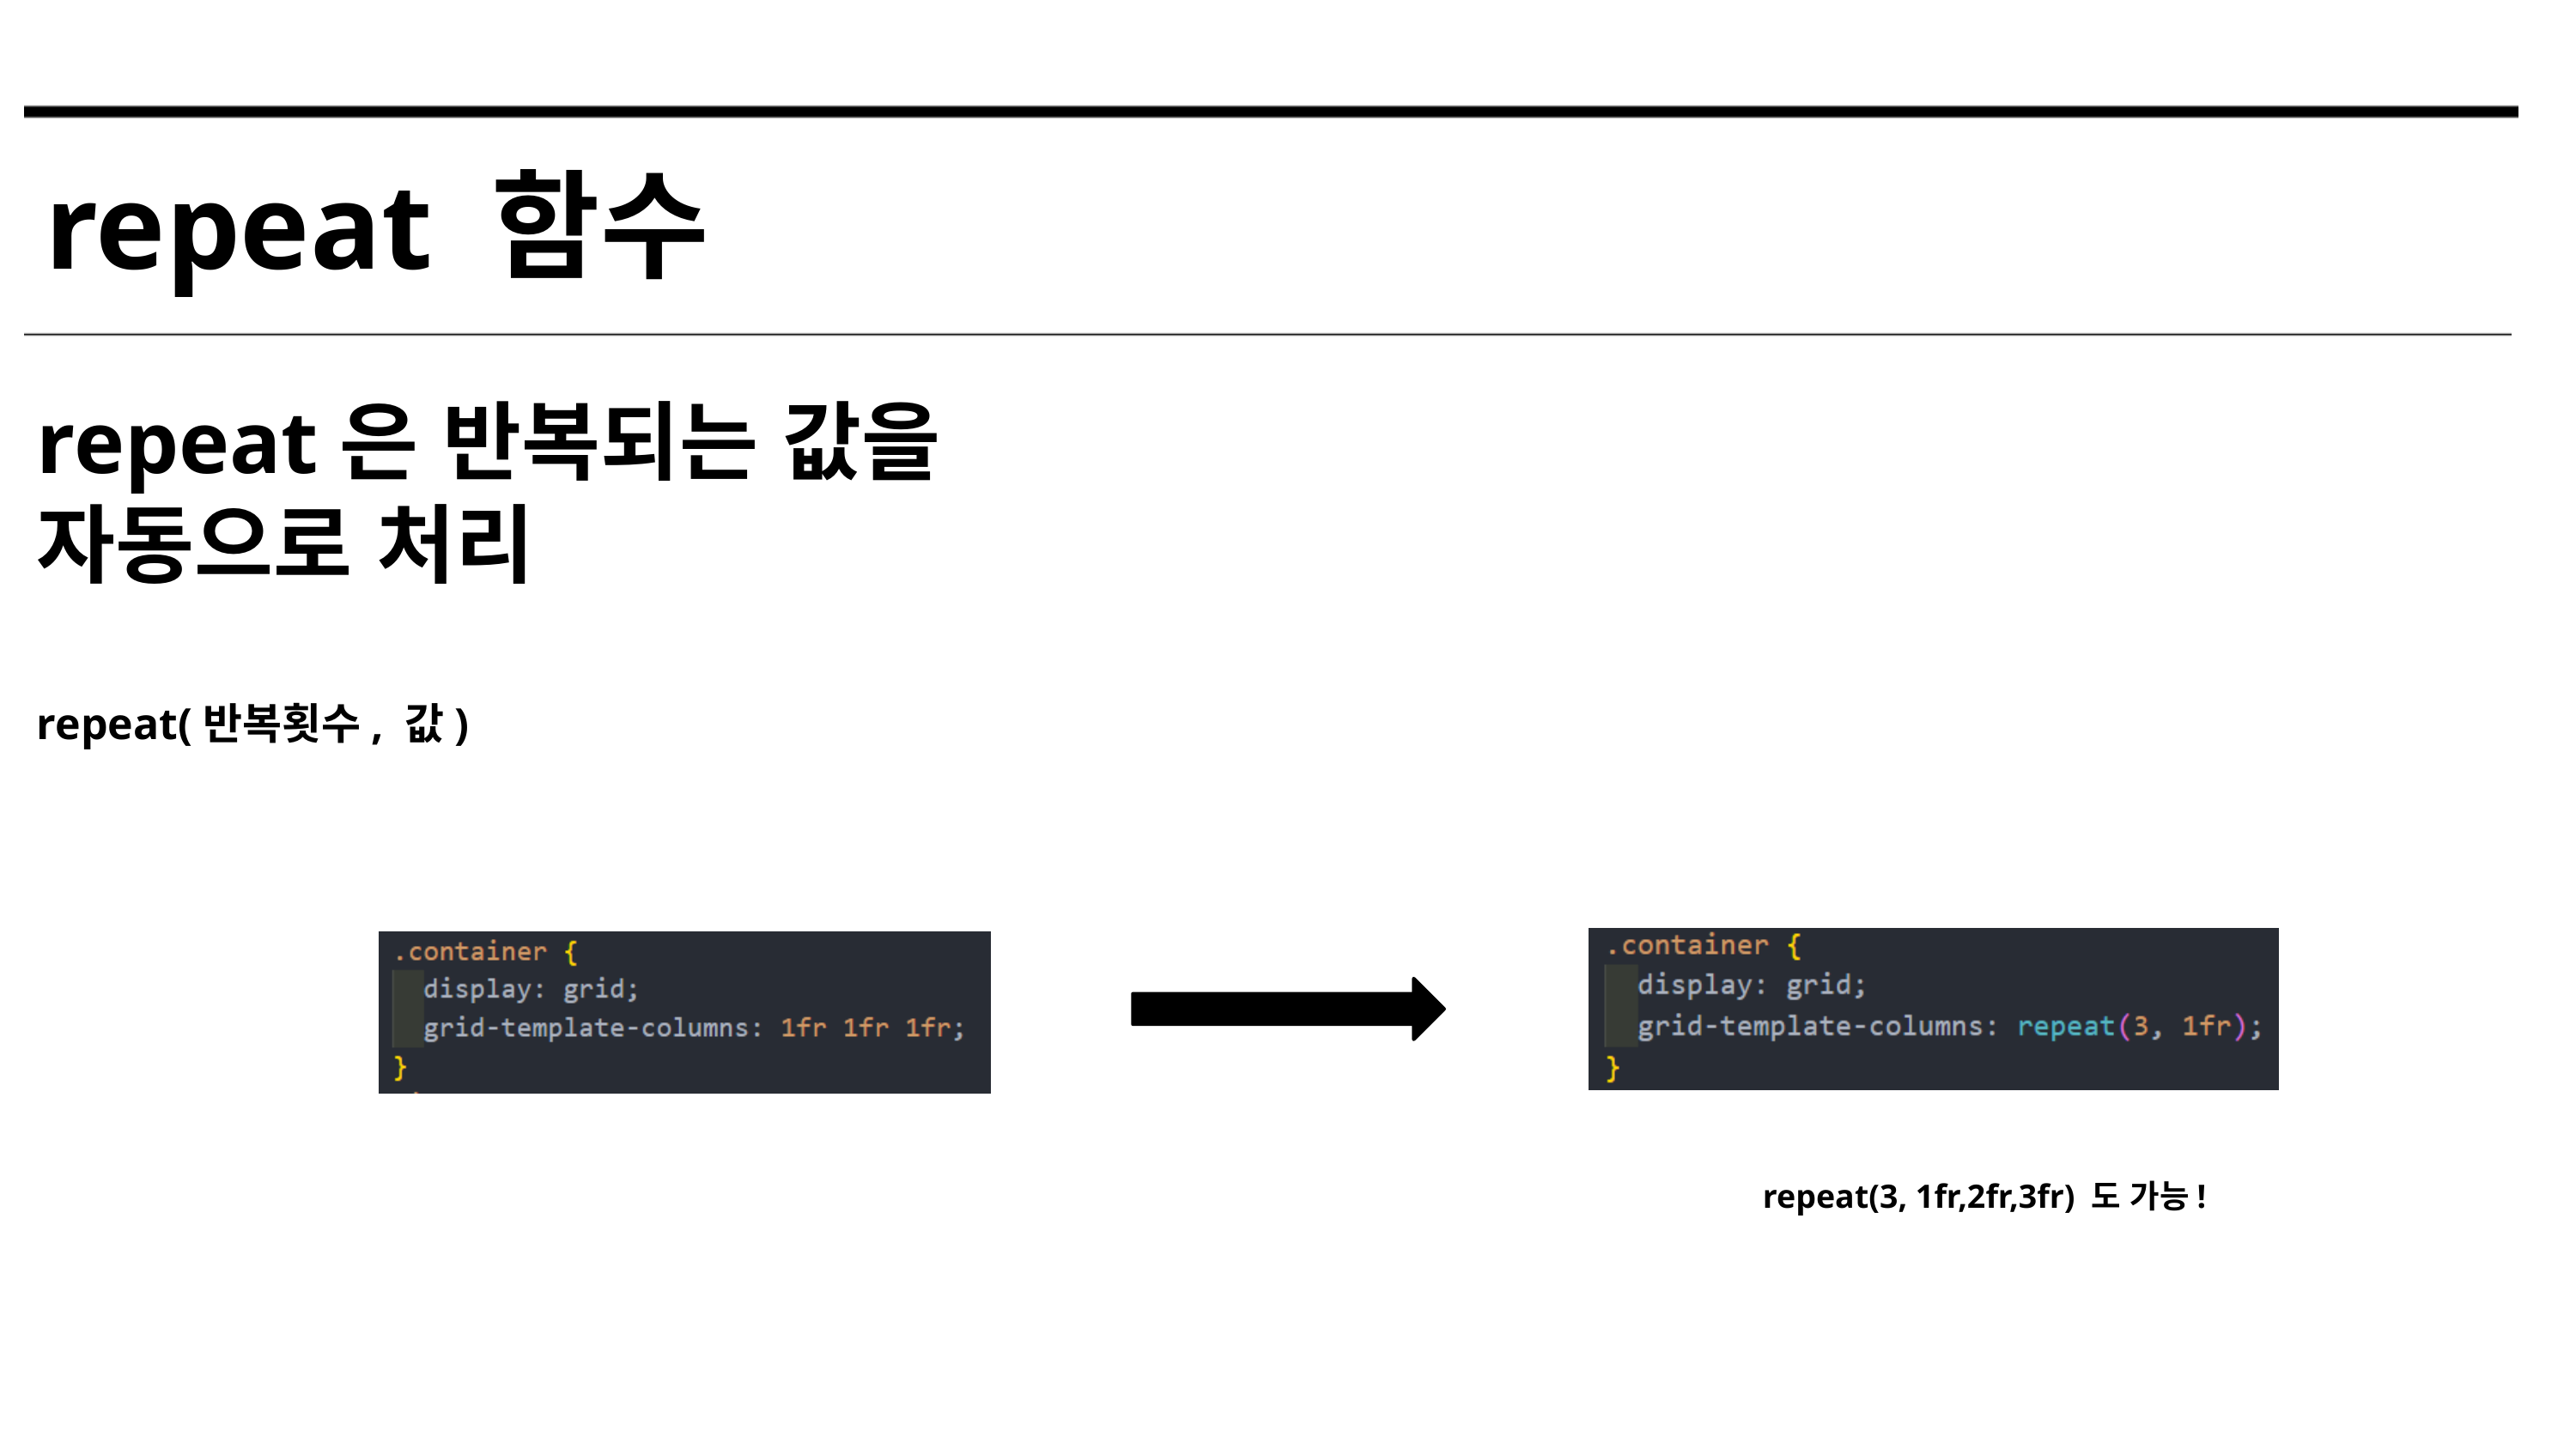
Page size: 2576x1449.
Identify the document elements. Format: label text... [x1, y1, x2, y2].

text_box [23, 89, 2519, 135]
picture [379, 931, 992, 1094]
picture [1588, 927, 2279, 1090]
text_box repeat(3, 1fr,2fr,3fr) 도 가능! [1750, 1169, 2223, 1222]
text_box repeat 함수 [32, 144, 1674, 300]
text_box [24, 331, 2512, 338]
text_box [1131, 977, 1446, 1041]
text_box repeat은 반복되는 값을 자동으로 처리 repeat(반복횟수, 값) [24, 380, 1267, 755]
